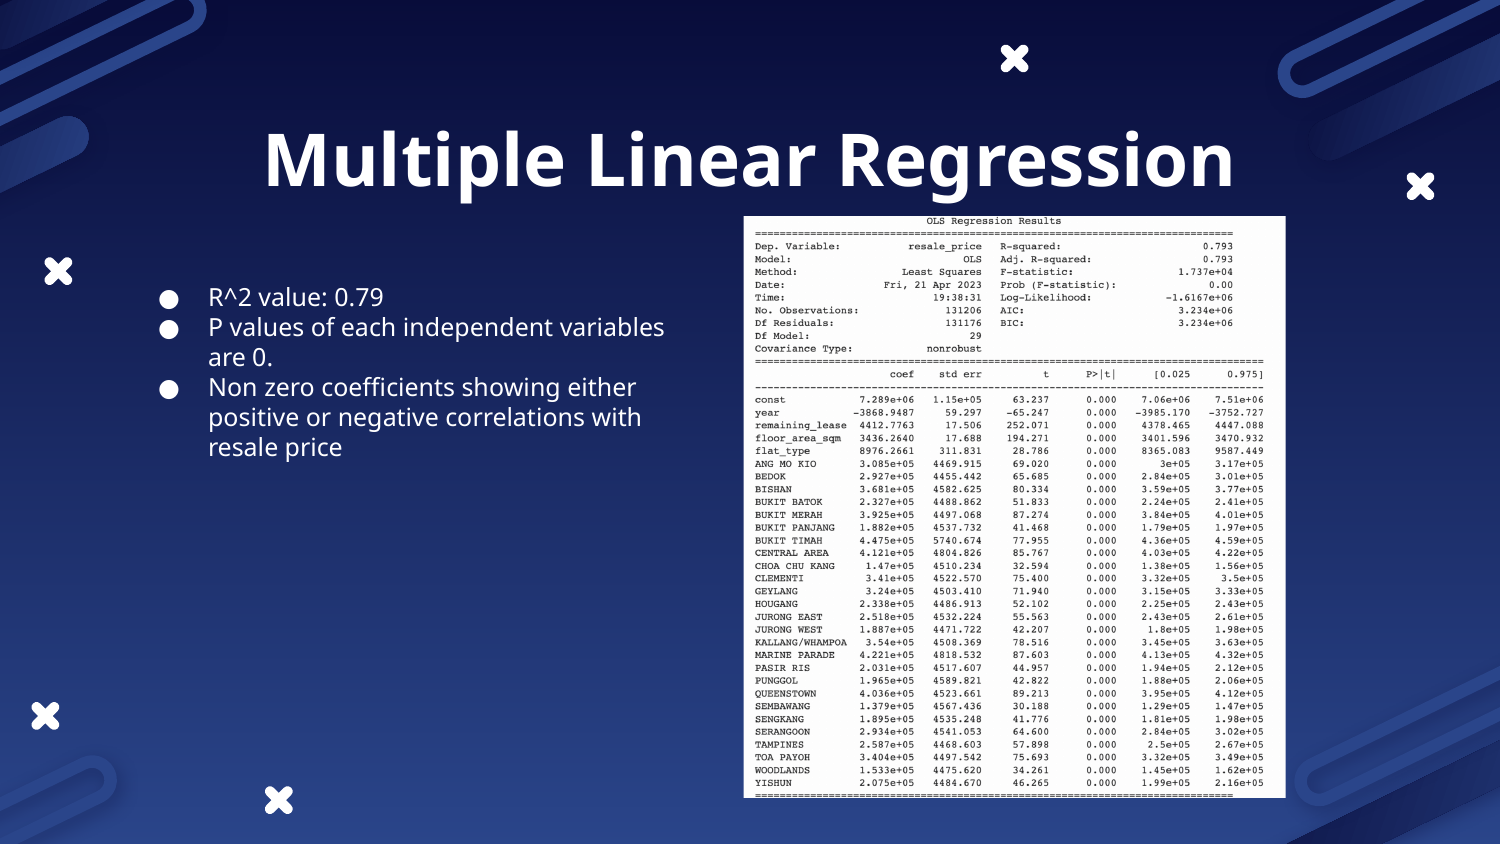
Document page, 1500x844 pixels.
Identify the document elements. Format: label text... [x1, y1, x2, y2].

title Multiple Linear Regression [118, 98, 1382, 192]
subtitle R^2 value: 0.79 P values of each independent variables are 0. Non zero coefficients showing either positive or negative correlations with resale price [118, 266, 719, 538]
picture [743, 216, 1286, 798]
